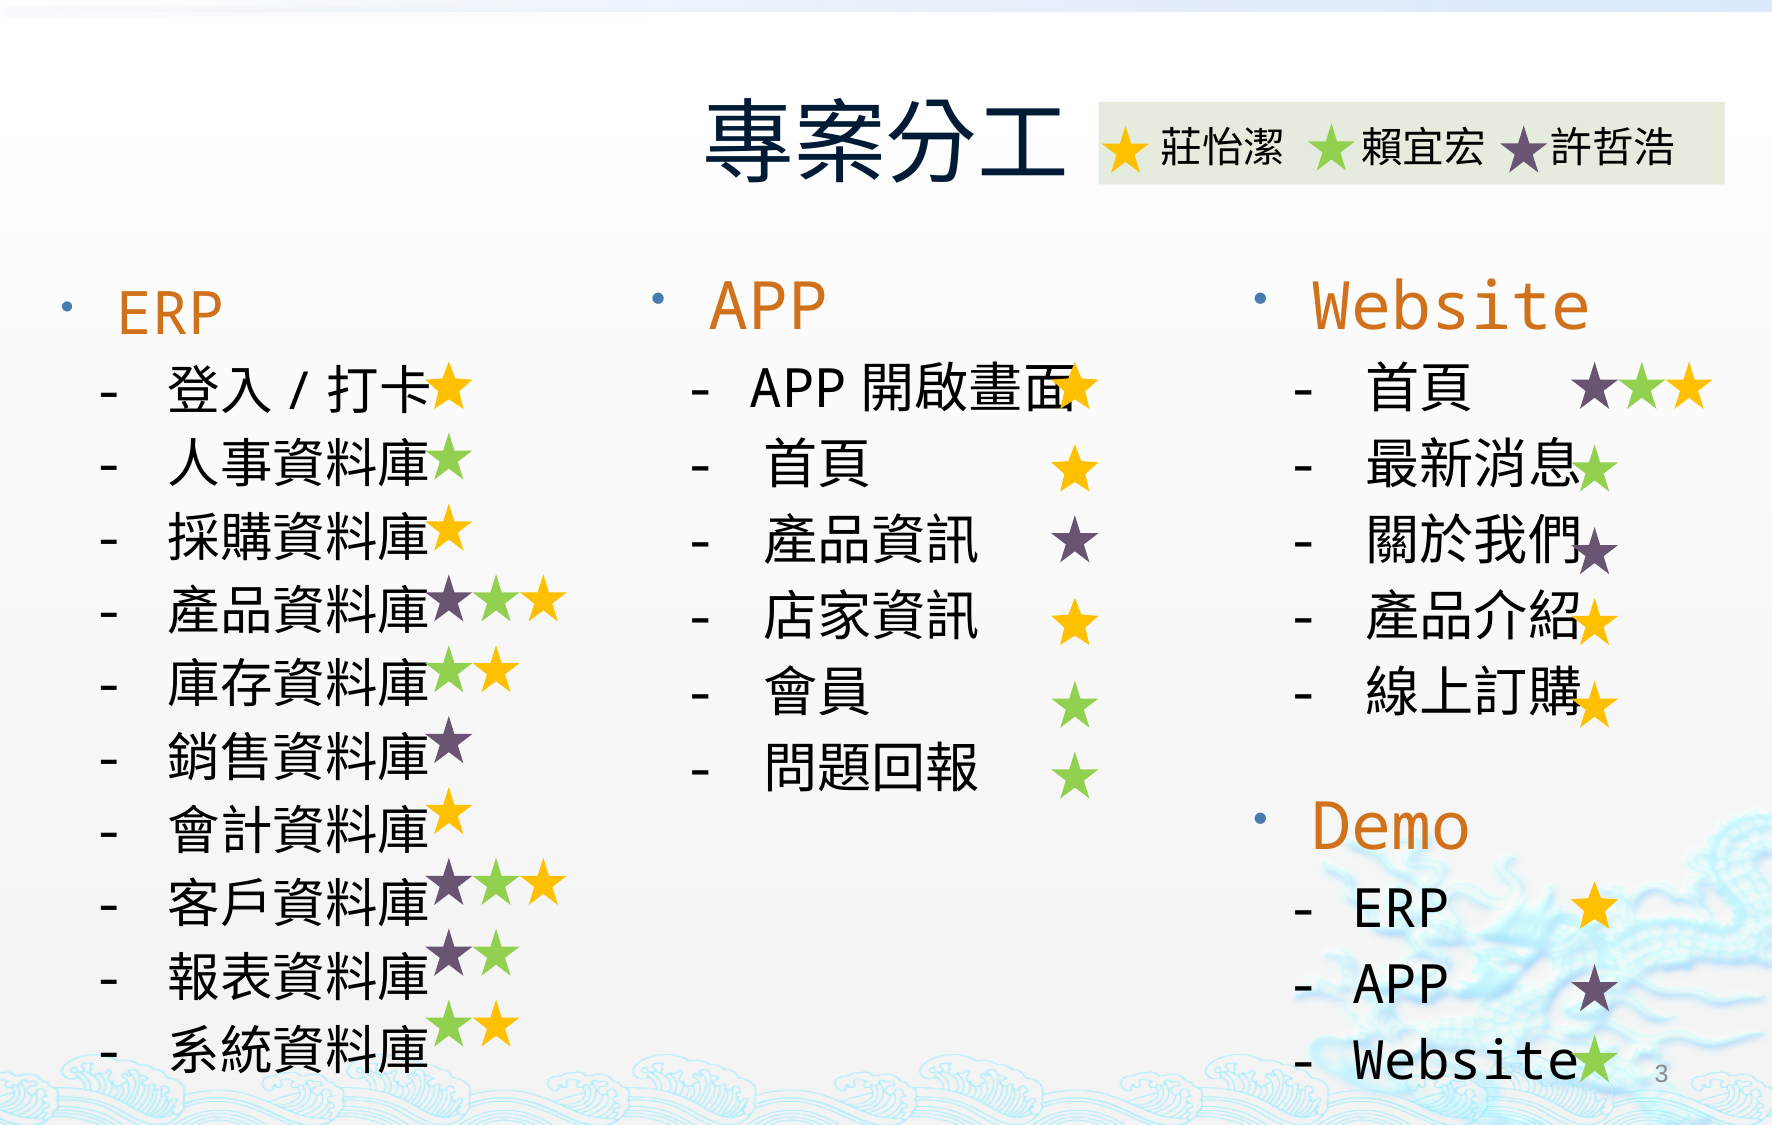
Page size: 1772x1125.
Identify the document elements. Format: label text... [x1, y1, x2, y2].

text_box [1049, 749, 1101, 801]
text_box [424, 573, 471, 623]
text_box [1570, 963, 1620, 1013]
text_box [94, 255, 632, 1028]
text_box [1568, 879, 1621, 931]
text_box [470, 855, 519, 907]
text_box [1049, 595, 1101, 647]
text_box [1616, 359, 1665, 411]
text_box [1568, 1032, 1621, 1084]
text_box [1049, 359, 1101, 411]
list ERP - 登入/打卡 - 人事資料庫 - 採購資料庫 - 產品資料庫 - 庫存資料庫 - 銷售資料庫 - 會計資料庫 - 客戶資料庫 - 報表資料庫 - 系統資料庫 [47, 267, 579, 1094]
text_box [1663, 359, 1715, 411]
text_box [424, 856, 471, 906]
text_box [424, 714, 474, 765]
text_box [423, 430, 475, 482]
text_box [423, 784, 475, 836]
text_box [470, 572, 519, 624]
text_box Demo - ERP - APP - Website [1240, 775, 1678, 1106]
text_box [1570, 525, 1620, 576]
text_box [517, 855, 569, 907]
text_box [470, 926, 522, 978]
text_box [470, 643, 522, 695]
text_box [423, 359, 475, 411]
text_box [423, 997, 472, 1049]
text_box [517, 572, 569, 624]
text_box [424, 927, 472, 977]
text_box [470, 997, 522, 1049]
text_box [1050, 514, 1100, 564]
text_box APP - APP開啟畫面 - 首頁 - 產品資訊 - 店家資訊 - 會員 - 問題回報 [637, 255, 1152, 835]
text_box [1049, 678, 1101, 730]
slide_number 3 [1678, 1042, 1684, 1103]
title 專案分工 [88, 45, 1684, 233]
text_box [423, 501, 475, 553]
text_box [423, 643, 472, 695]
text_box [1568, 595, 1621, 647]
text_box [1098, 101, 1737, 185]
text_box [1570, 360, 1617, 410]
text_box [1568, 442, 1621, 494]
text_box [1568, 678, 1621, 730]
text_box Website - 首頁 - 最新消息 - 關於我們 - 產品介紹 - 線上訂購 [1240, 255, 1743, 811]
text_box [1049, 442, 1101, 494]
